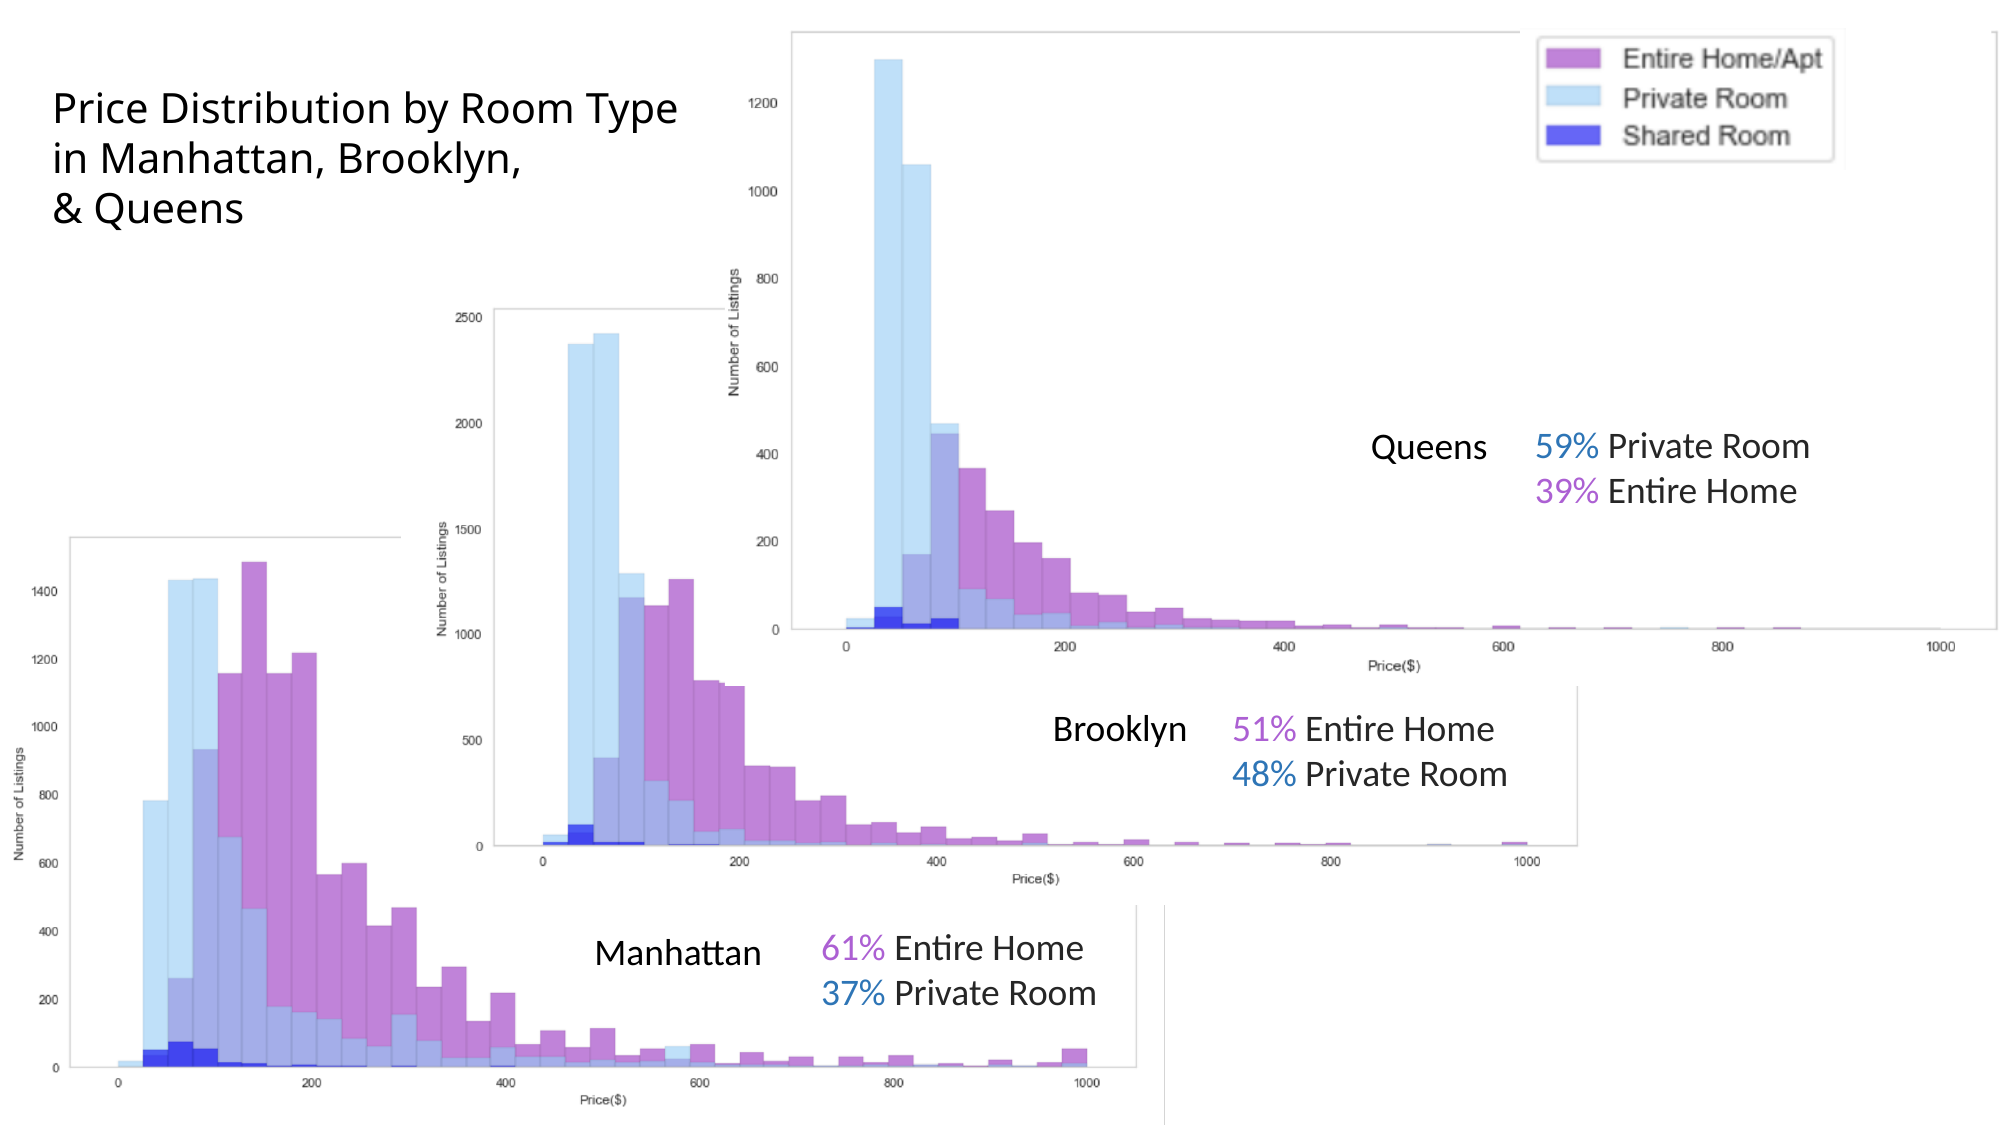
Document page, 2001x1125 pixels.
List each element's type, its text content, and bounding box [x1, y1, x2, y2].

picture [1, 505, 1165, 1125]
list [401, 279, 1597, 905]
picture [724, 28, 2000, 686]
text_box Price Distribution by Room Type in Manhattan, Brooklyn, & Queens [37, 74, 724, 240]
